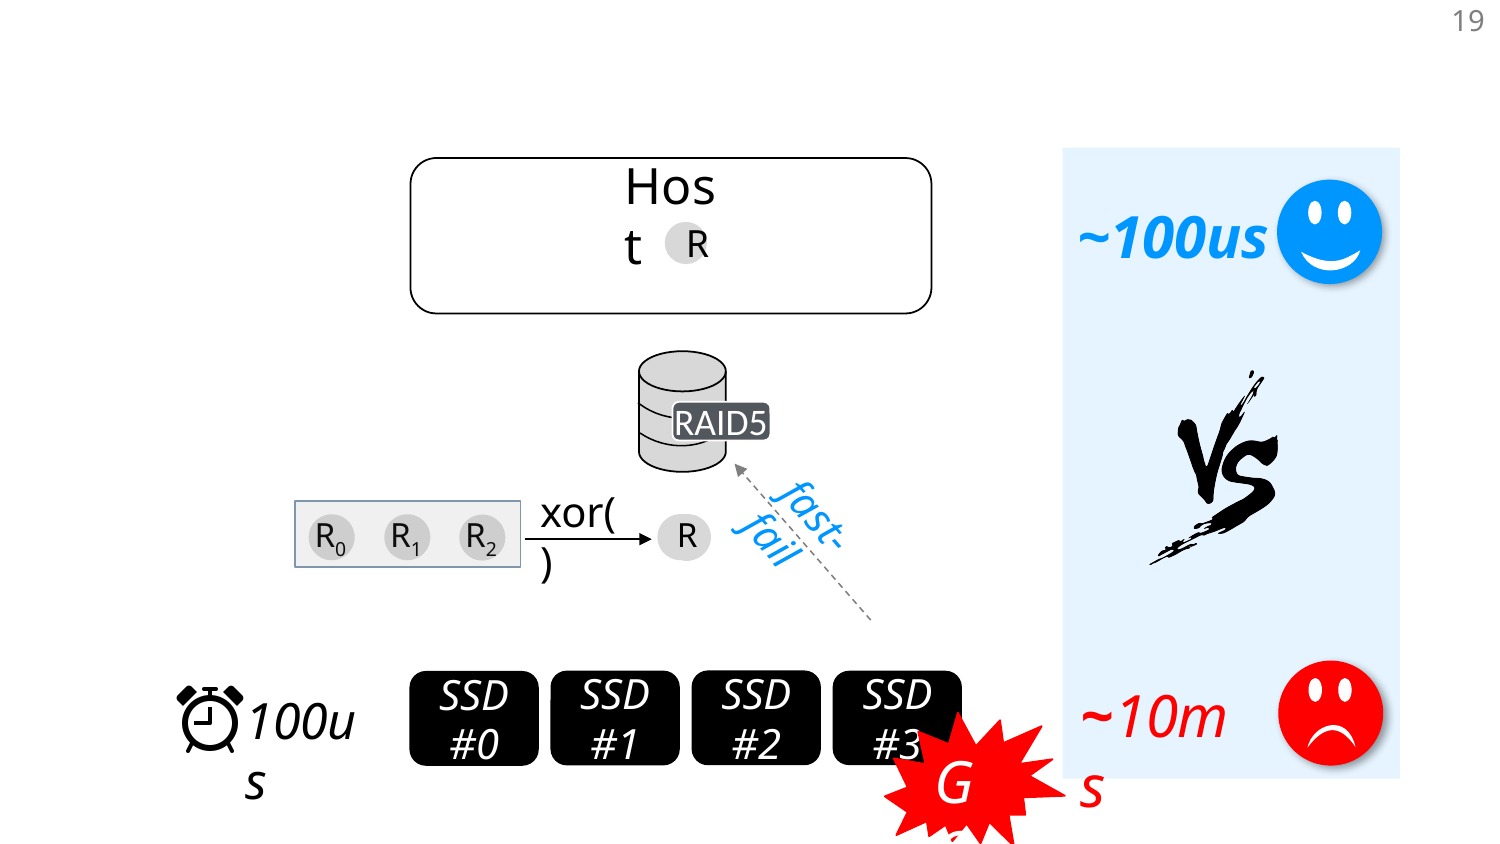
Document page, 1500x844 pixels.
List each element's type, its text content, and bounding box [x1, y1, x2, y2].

text_box Host [609, 147, 742, 283]
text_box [524, 478, 706, 563]
text_box SSD#0 [410, 671, 538, 765]
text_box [603, 291, 785, 473]
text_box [374, 506, 438, 563]
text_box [299, 506, 362, 563]
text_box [734, 451, 902, 621]
text_box [410, 157, 932, 314]
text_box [890, 701, 1061, 844]
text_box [449, 506, 513, 563]
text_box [1062, 147, 1401, 779]
text_box [294, 501, 520, 567]
text_box SSD#2 [692, 671, 820, 765]
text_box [162, 671, 384, 767]
text_box SSD#3 [833, 671, 962, 765]
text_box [661, 506, 713, 563]
text_box SSD#1 [551, 671, 679, 765]
